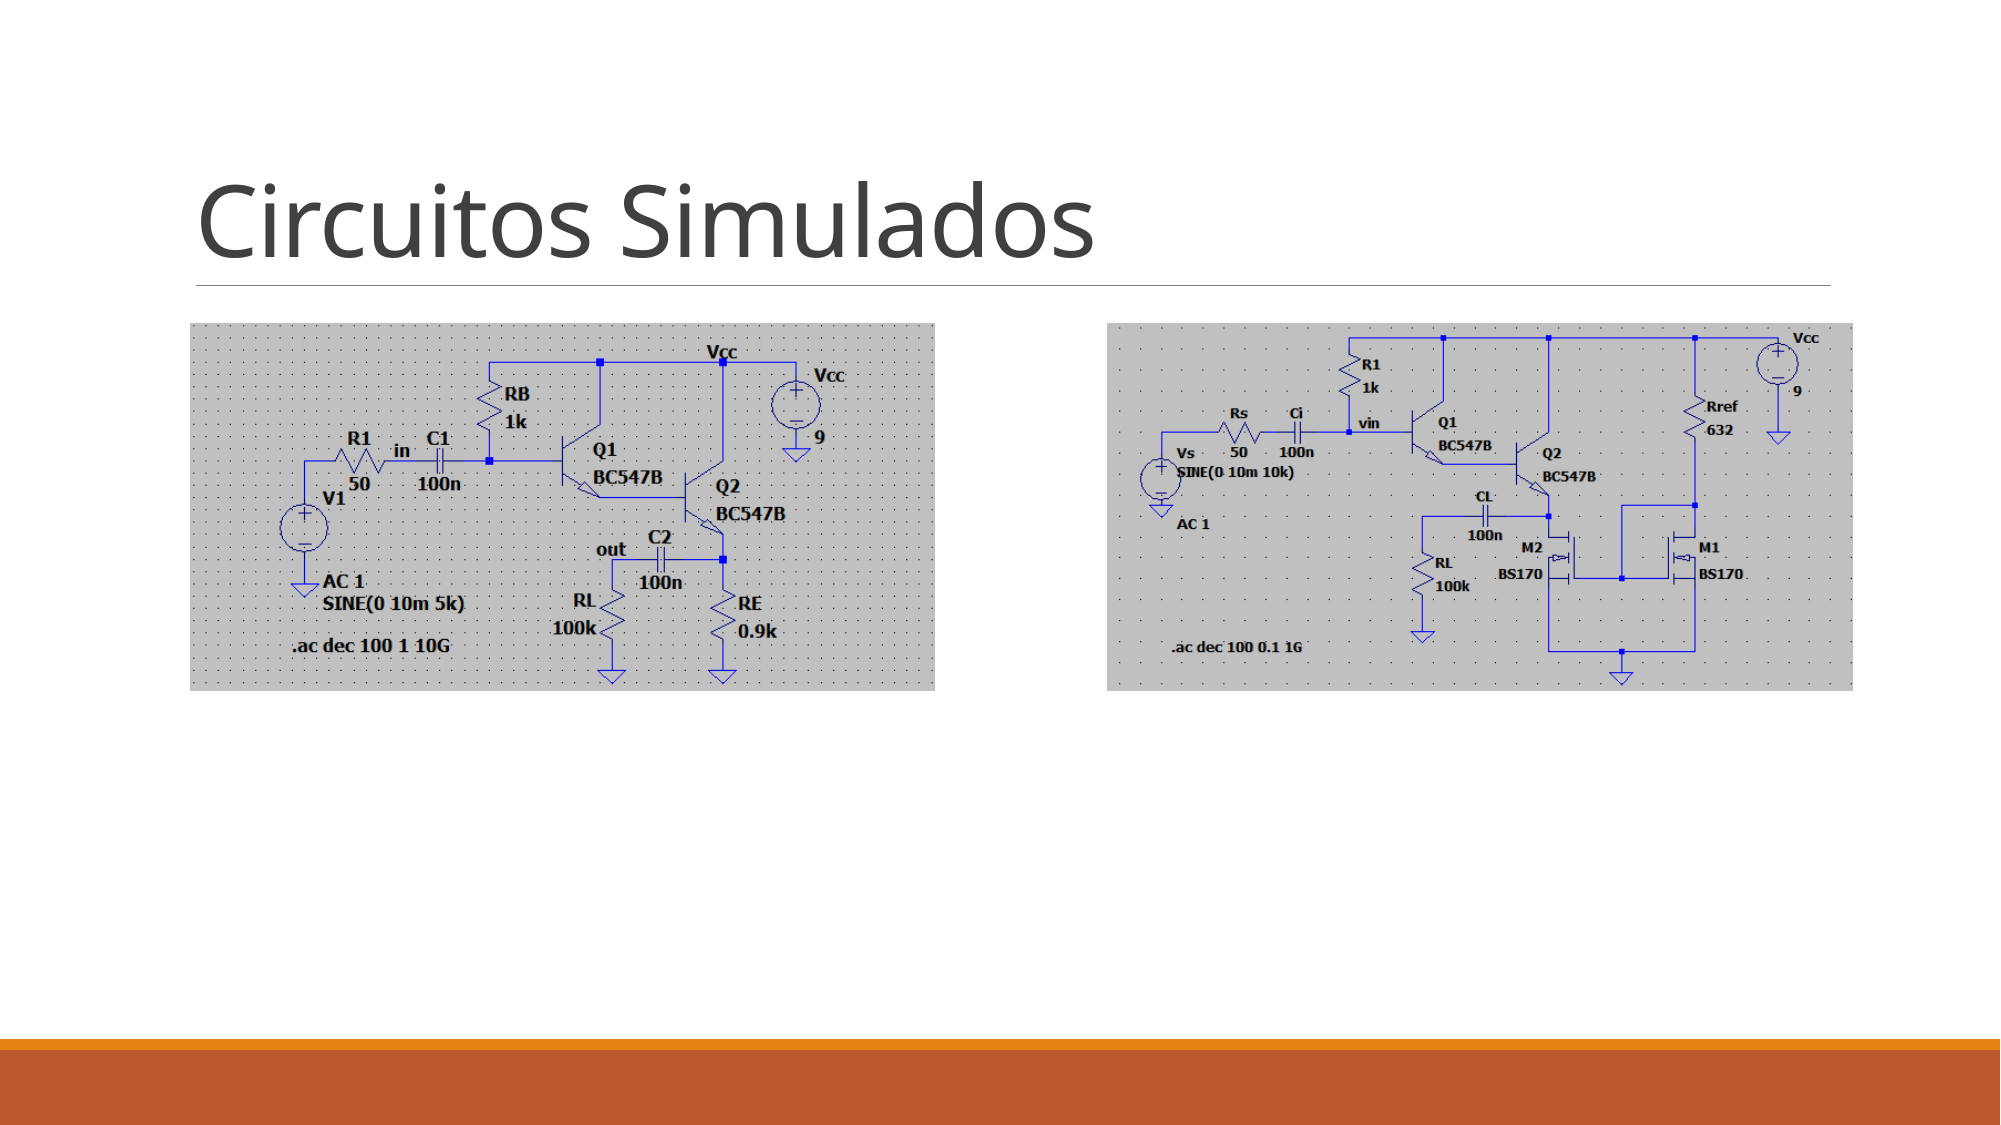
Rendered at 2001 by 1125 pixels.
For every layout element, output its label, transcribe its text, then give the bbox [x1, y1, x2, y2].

picture [189, 322, 935, 692]
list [1107, 322, 1853, 692]
title Circuitos Simulados [180, 47, 1830, 285]
